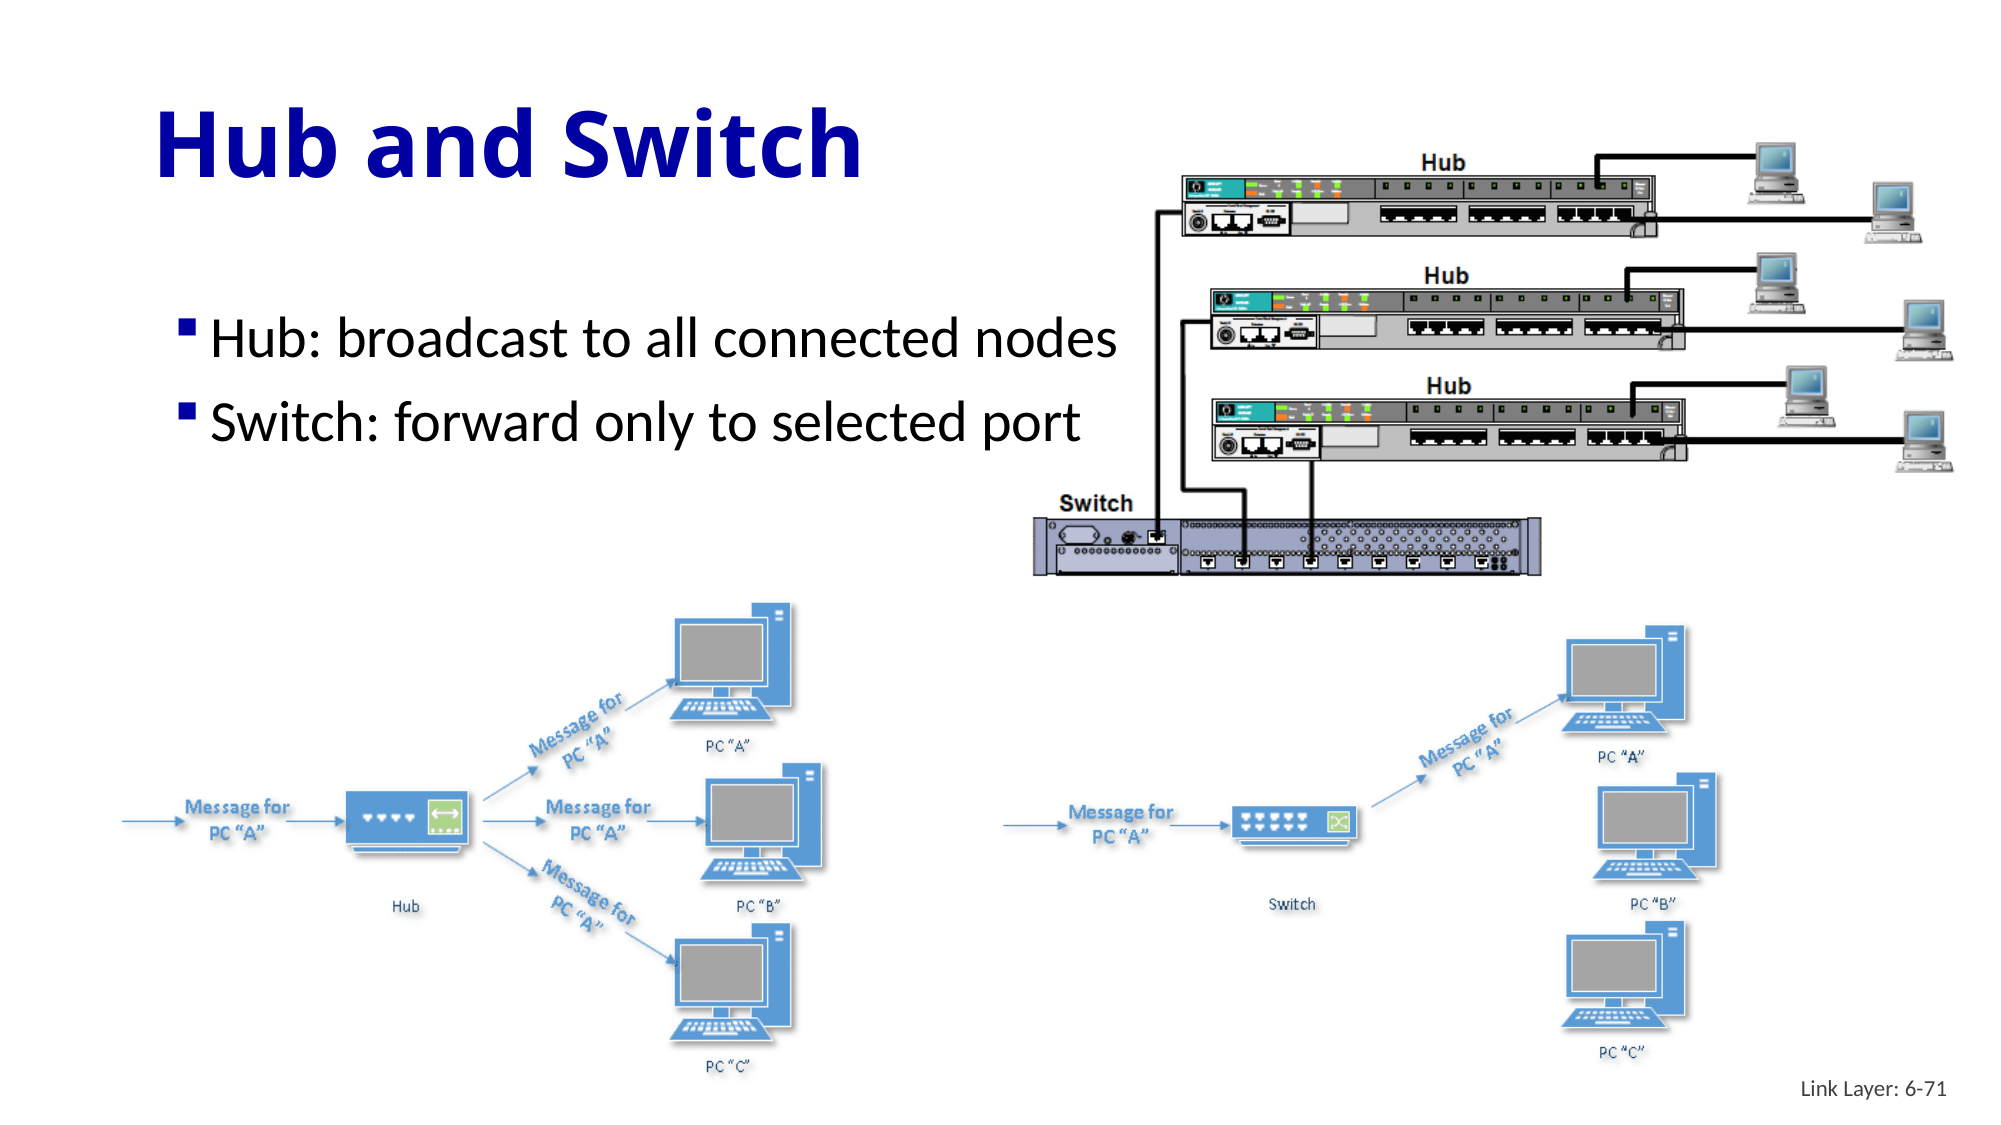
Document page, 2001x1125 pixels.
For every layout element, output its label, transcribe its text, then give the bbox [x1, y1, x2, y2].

list Hub: broadcast to all connected nodes Switch: forward only to selected port [137, 299, 1452, 1014]
picture [1019, 121, 1963, 599]
picture [982, 613, 1738, 1072]
title Hub and Switch [137, 74, 1863, 221]
slide_number Link Layer: 6-71 [1512, 1056, 1963, 1117]
picture [108, 596, 836, 1085]
